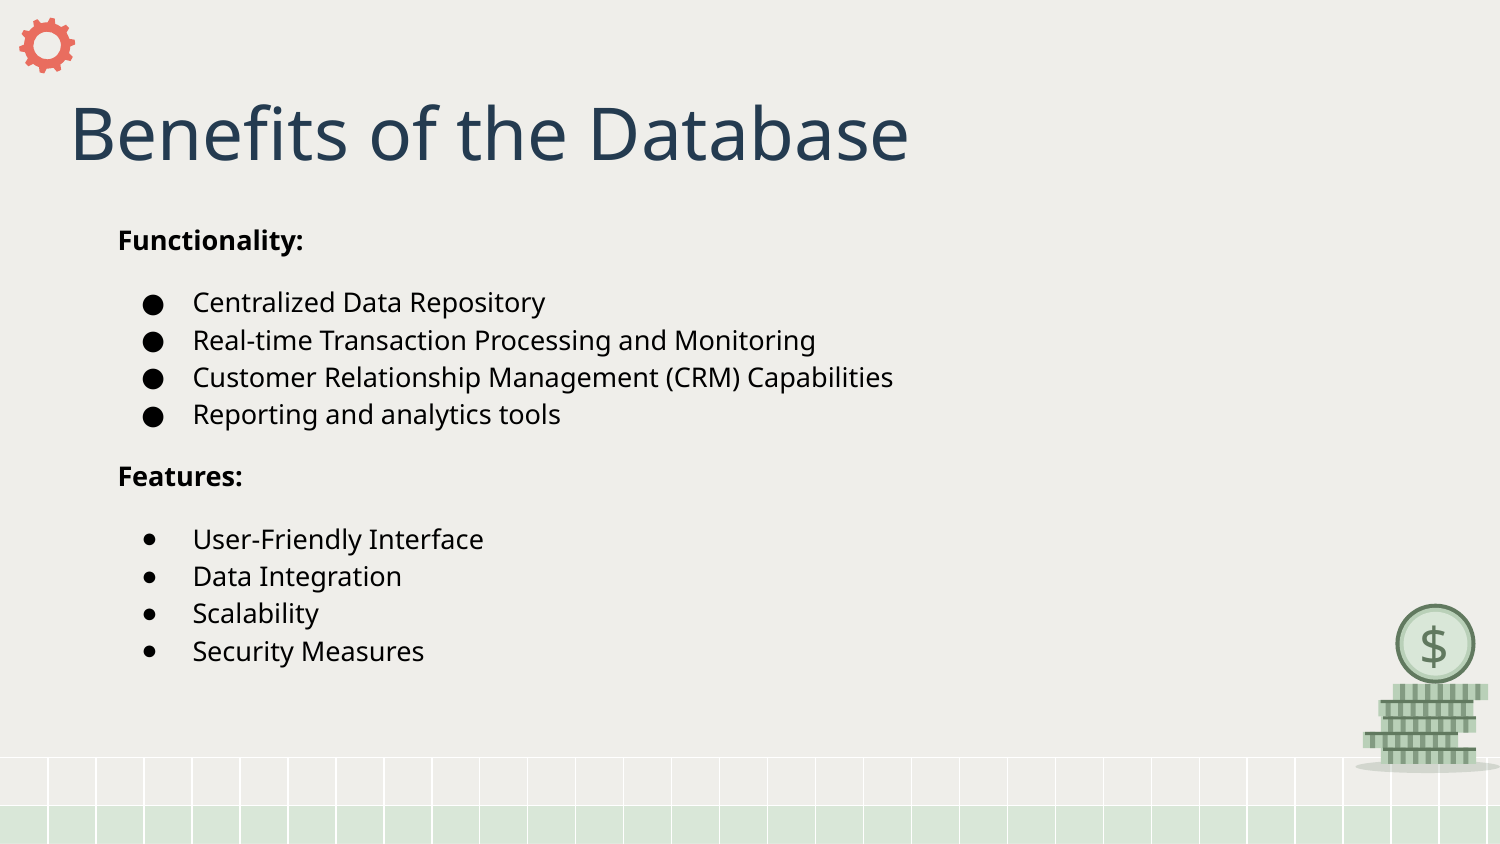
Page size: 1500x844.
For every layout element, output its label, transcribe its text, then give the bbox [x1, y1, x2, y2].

text_box Functionality: Centralized Data Repository Real-time Transaction Processing and Monitoring Customer Relationship Management (CRM) Capabilities Reporting and analytics tools Features: User-Friendly Interface Data Integration Scalability Security Measures [102, 203, 1271, 682]
title Benefits of the Database [54, 72, 1383, 167]
